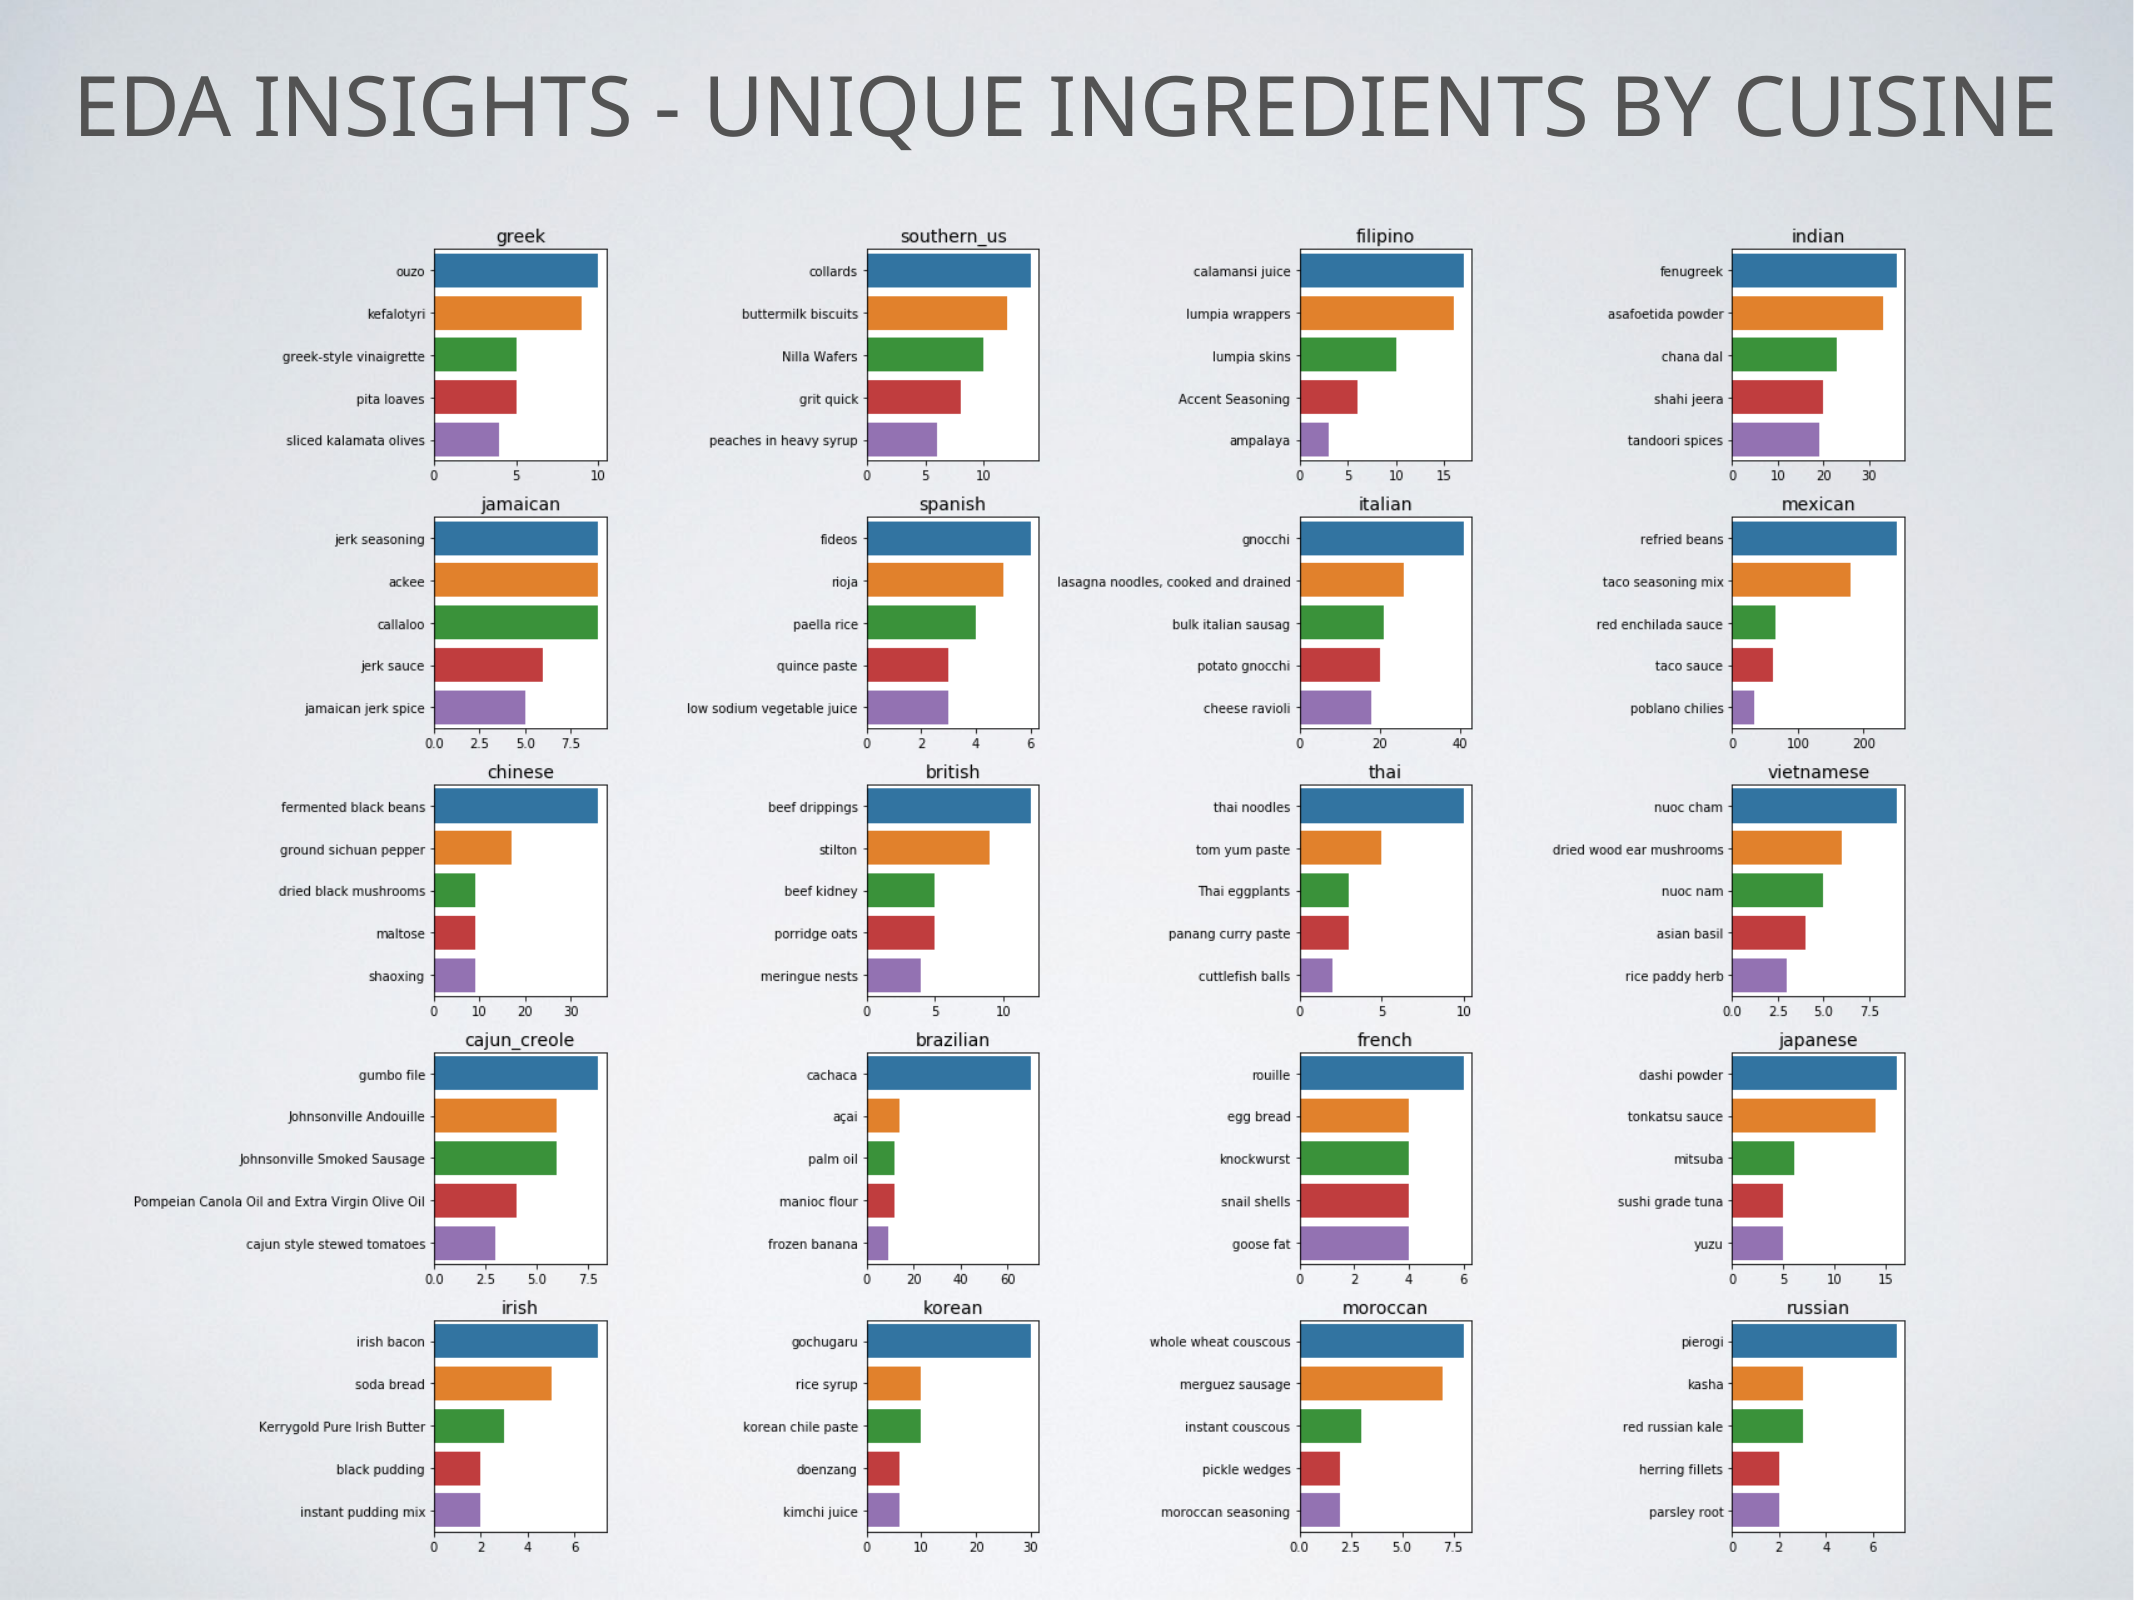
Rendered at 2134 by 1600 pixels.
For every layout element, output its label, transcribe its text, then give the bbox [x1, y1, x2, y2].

title eda insights - unique ingredients by cuisine [57, 0, 2076, 206]
picture [0, 0, 2134, 1600]
